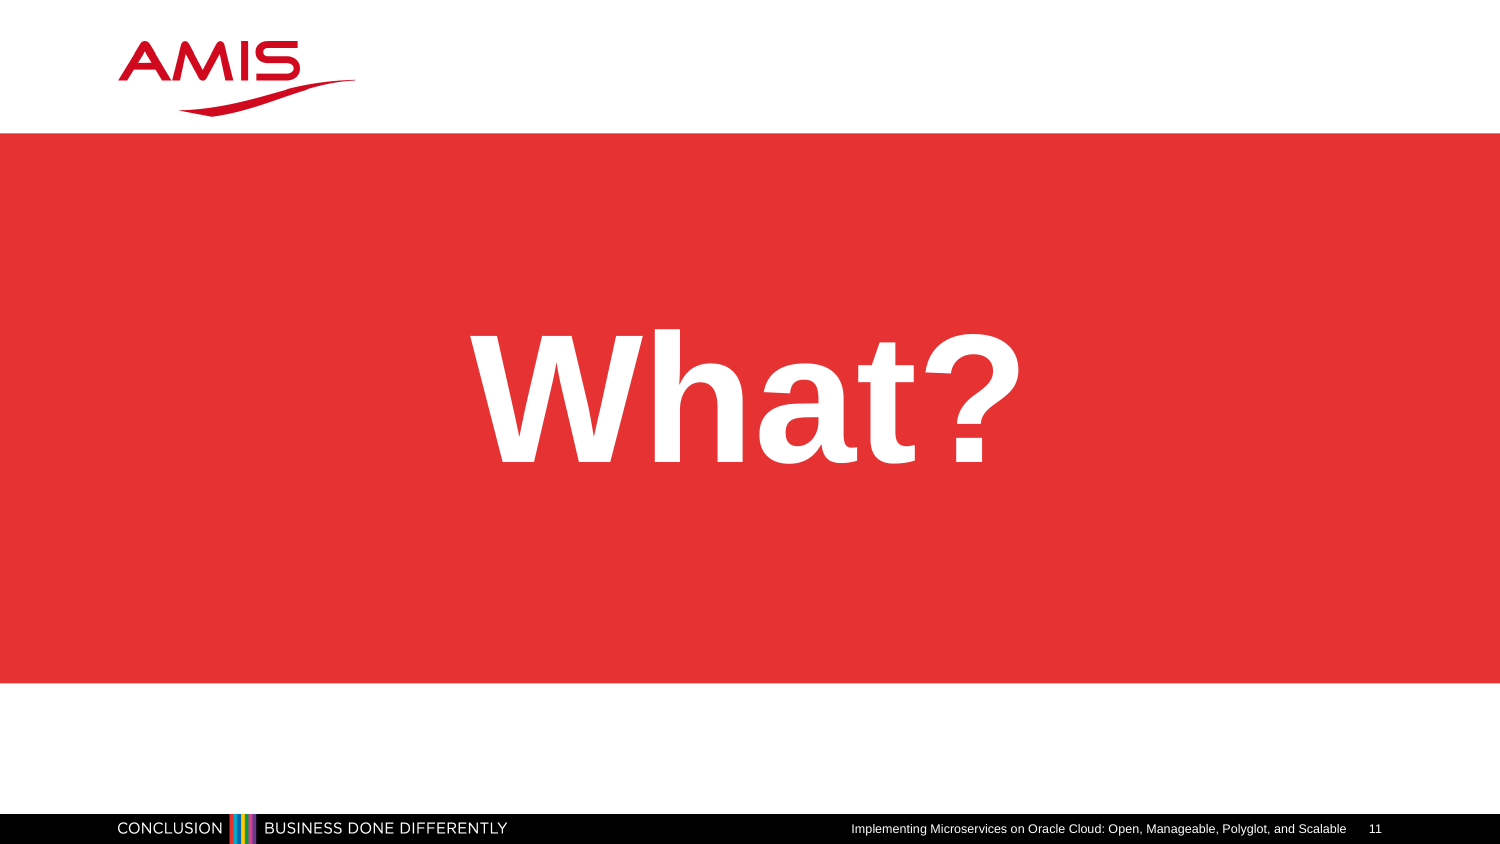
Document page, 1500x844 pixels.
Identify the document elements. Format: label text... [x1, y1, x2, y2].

picture [239, 814, 1500, 844]
footer Implementing Microservices on Oracle Cloud: Open, Manageable, Polyglot, and Scalable [814, 820, 1347, 839]
slide_number 11 [1358, 820, 1382, 839]
title What? [118, 268, 1382, 548]
picture [106, 17, 579, 125]
picture [0, 814, 236, 844]
